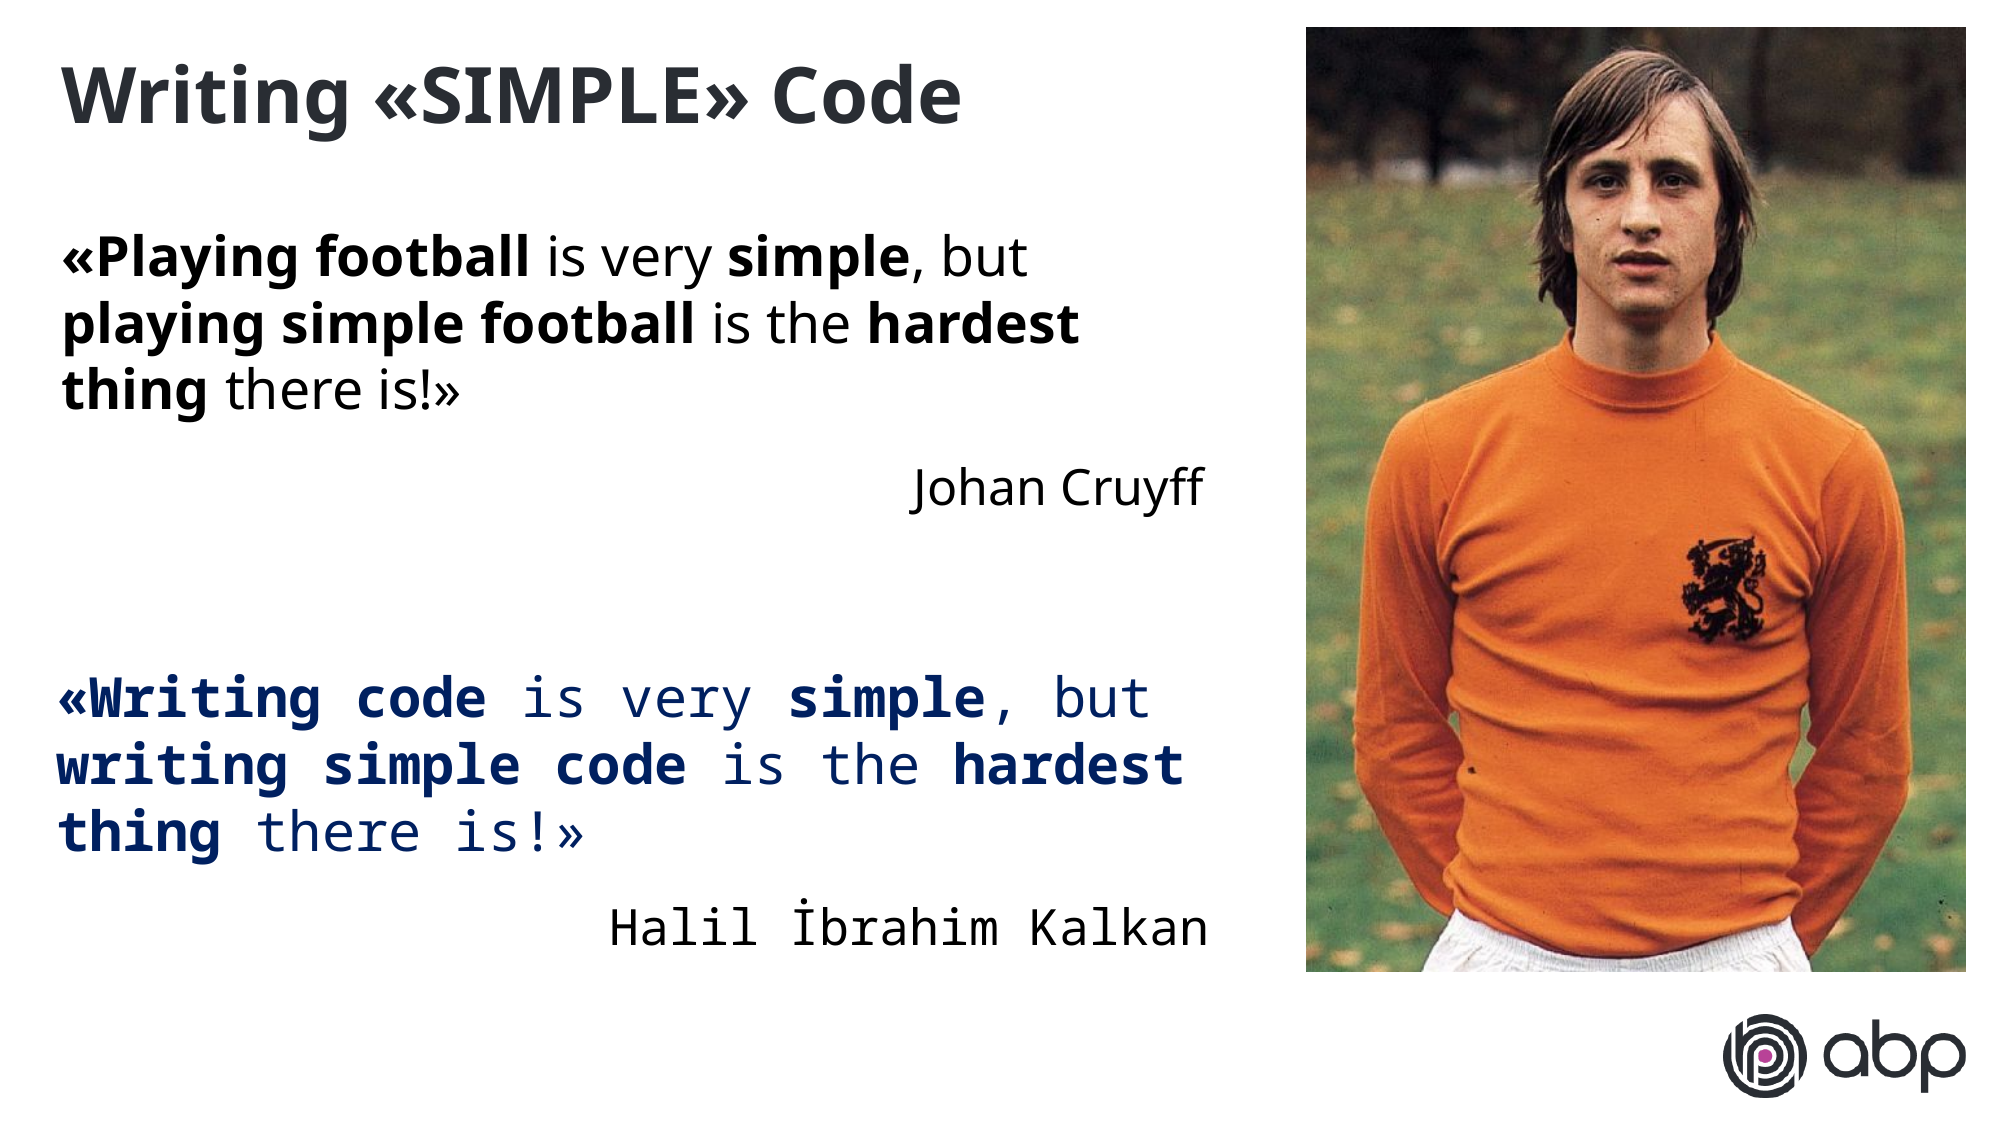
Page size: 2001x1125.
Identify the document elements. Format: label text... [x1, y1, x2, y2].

text_box Writing «SIMPLE» Code [41, 25, 1966, 159]
text_box «Writing code is very simple, but writing simple code is the hardest thing there is!» Halil İbrahim Kalkan [41, 654, 1225, 963]
picture [1306, 27, 1966, 972]
text_box «Playing football is very simple, but playing simple football is the hardest thing there is!» Johan Cruyff [41, 201, 1225, 563]
picture [1723, 1014, 1966, 1098]
